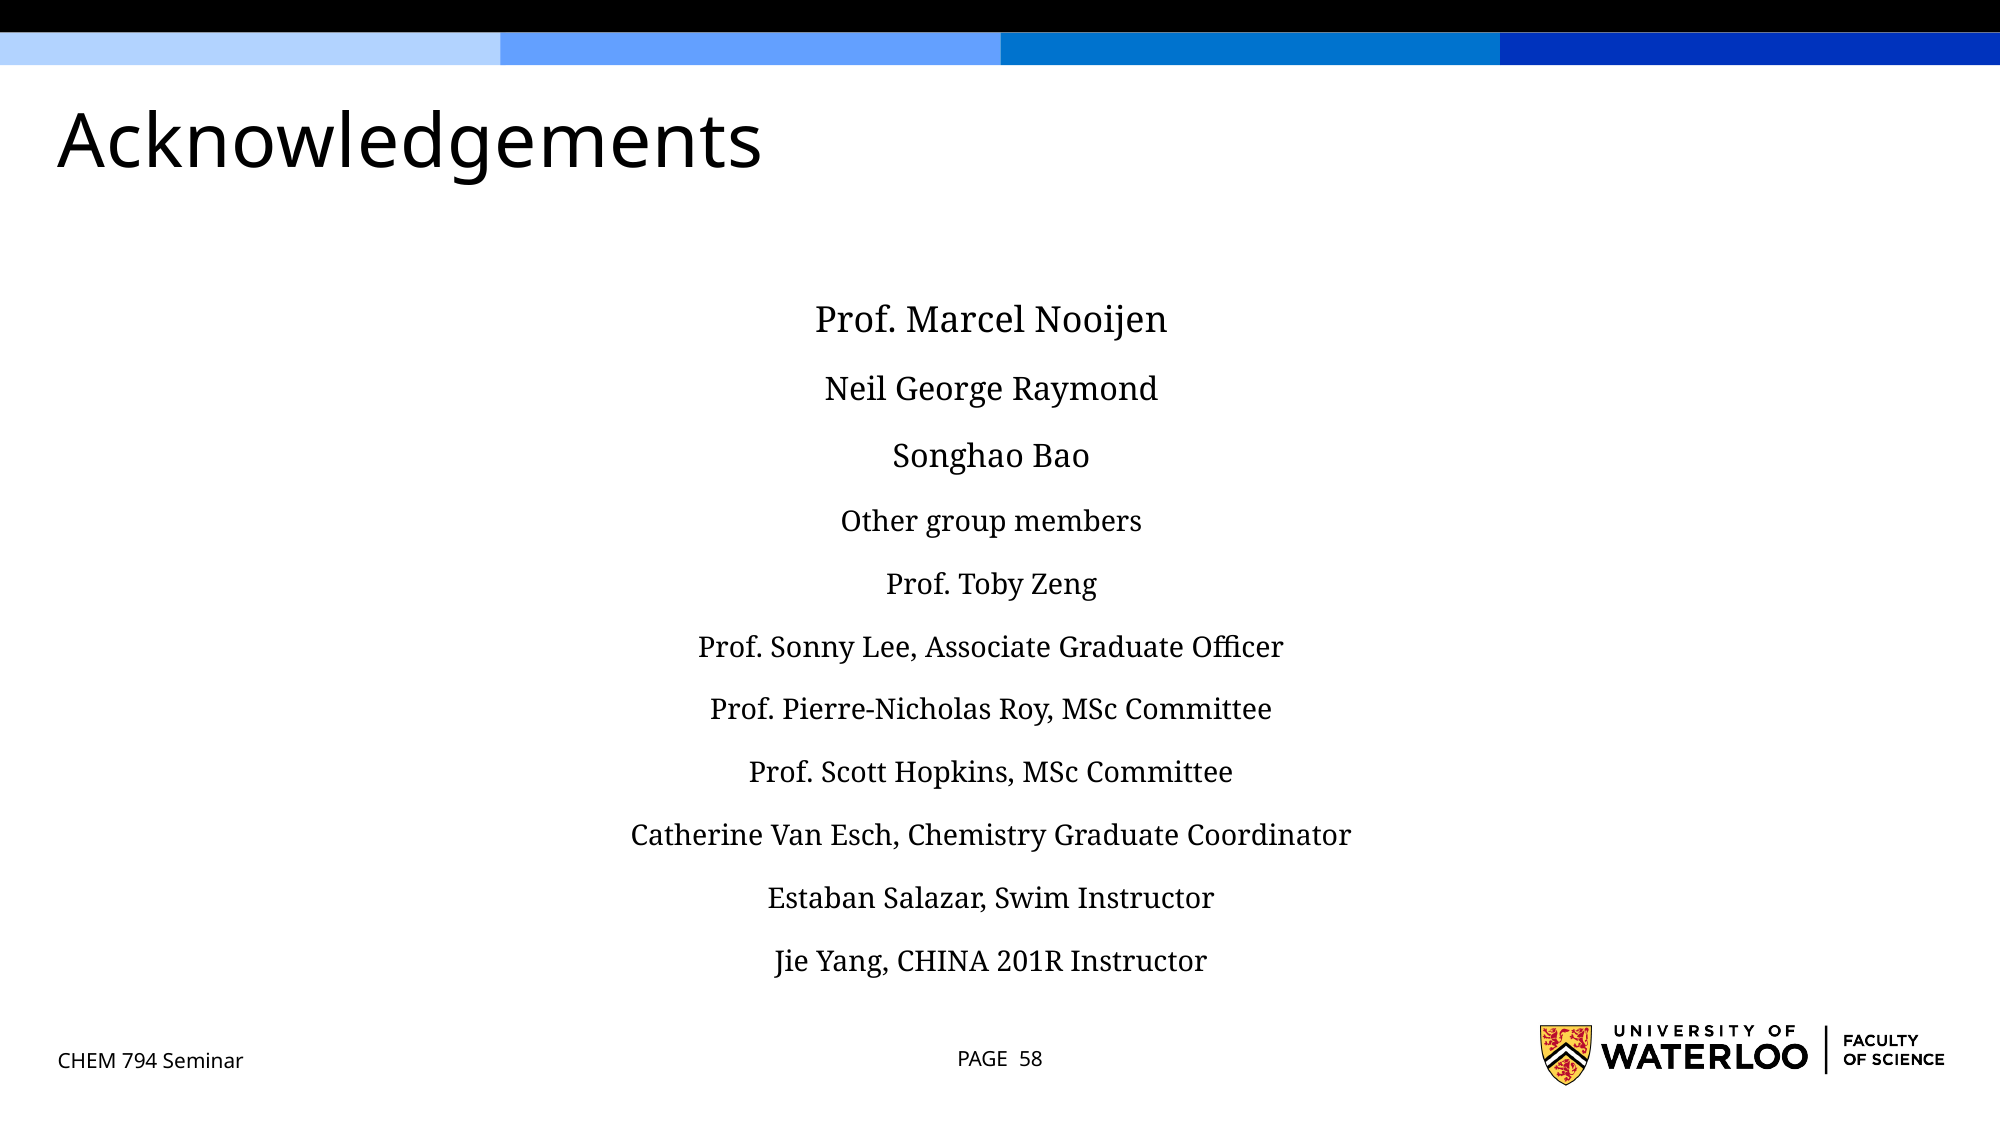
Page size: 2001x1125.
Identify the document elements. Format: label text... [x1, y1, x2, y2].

footer CHEM 794 Seminar [42, 1039, 900, 1081]
slide_number PAGE 58 [916, 1039, 1084, 1081]
list Prof. Marcel Nooijen Neil George Raymond Songhao Bao Other group members Prof. Toby Zeng Prof. Sonny Lee, Associate Graduate Officer Prof. Pierre-Nicholas Roy, MSc Committee Prof. Scott Hopkins, MSc Committee Catherine Van Esch, Chemistry Graduate Coordinator Estaban Salazar, Swim Instructor Jie Yang, CHINA 201R Instructor [255, 217, 1728, 990]
title Acknowledgements [42, 71, 1941, 219]
picture [1482, 981, 2000, 1125]
